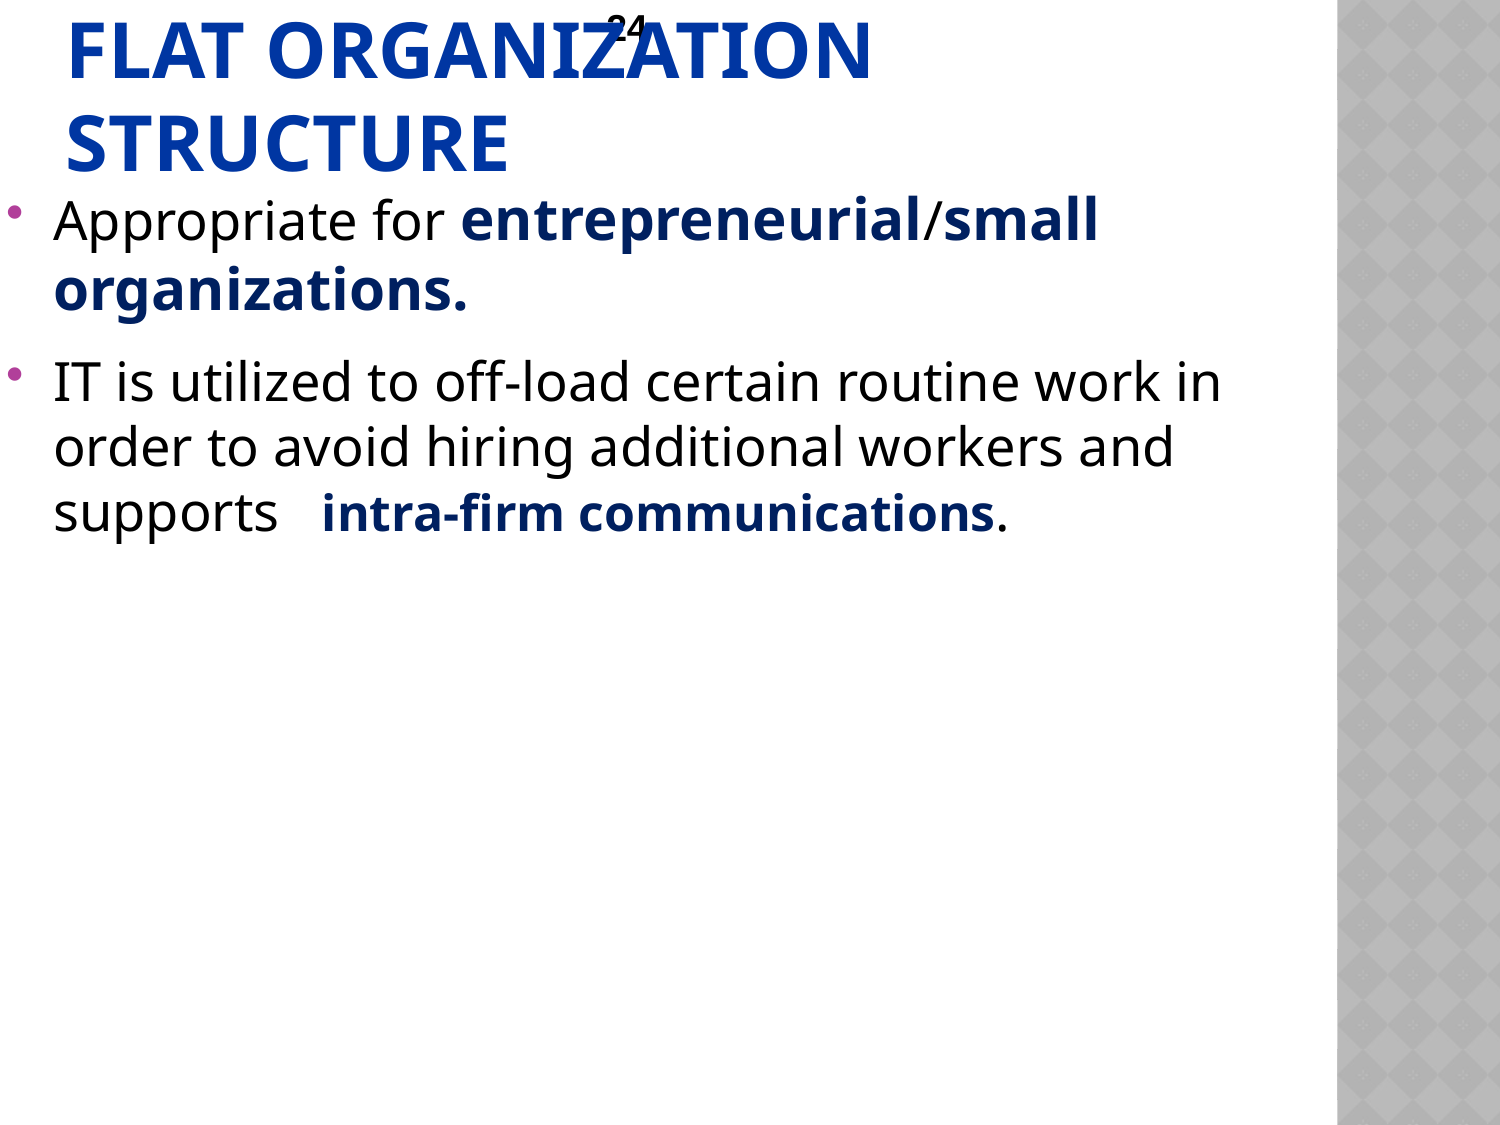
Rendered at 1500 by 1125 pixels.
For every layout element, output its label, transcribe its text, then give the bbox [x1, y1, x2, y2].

list Appropriate for entrepreneurial/small organizations. IT is utilized to off-load certain routine work in order to avoid hiring additional workers and supports intra-firm communications. [8, 182, 1366, 1088]
title Flat Organization Structure [65, 0, 1312, 182]
